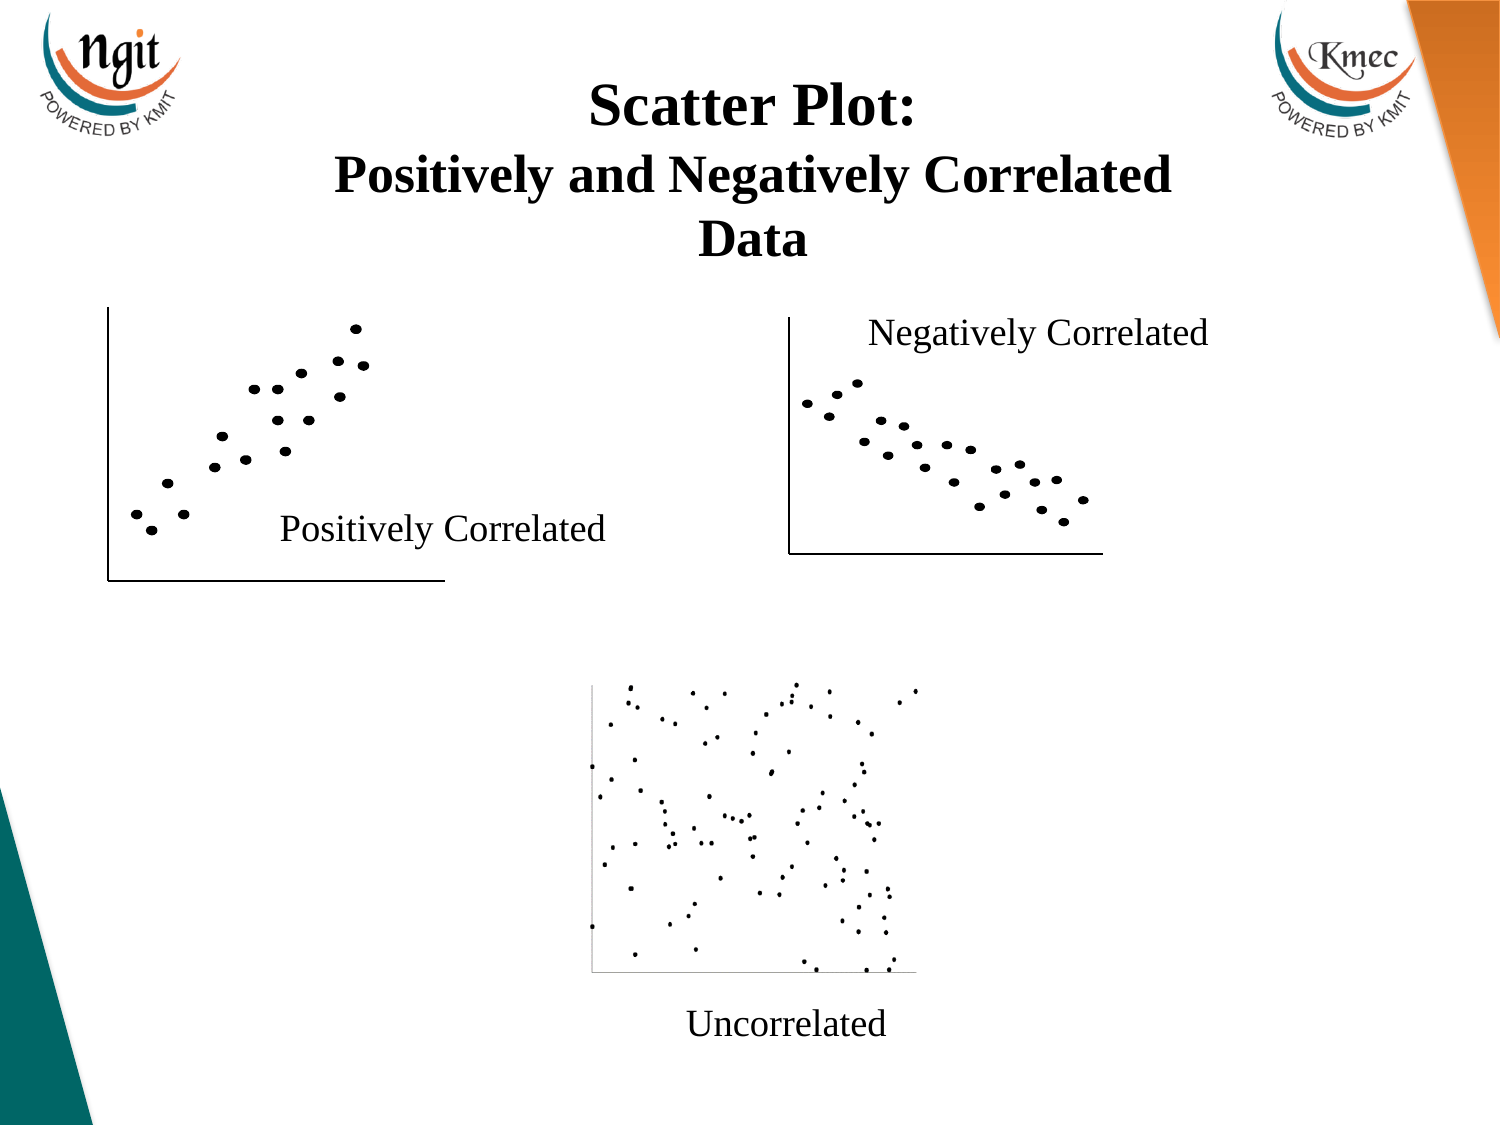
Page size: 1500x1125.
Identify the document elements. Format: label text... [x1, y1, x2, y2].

text_box Uncorrelated [683, 996, 889, 1045]
picture [589, 682, 918, 973]
text_box Scatter Plot: Positively and Negatively Correlated Data [296, 66, 1211, 268]
text_box Negatively Correlated [865, 304, 1211, 353]
picture [1175, 0, 1500, 187]
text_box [787, 316, 1104, 555]
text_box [107, 306, 446, 583]
text_box Positively Correlated [450, 500, 608, 549]
picture [0, 0, 254, 175]
